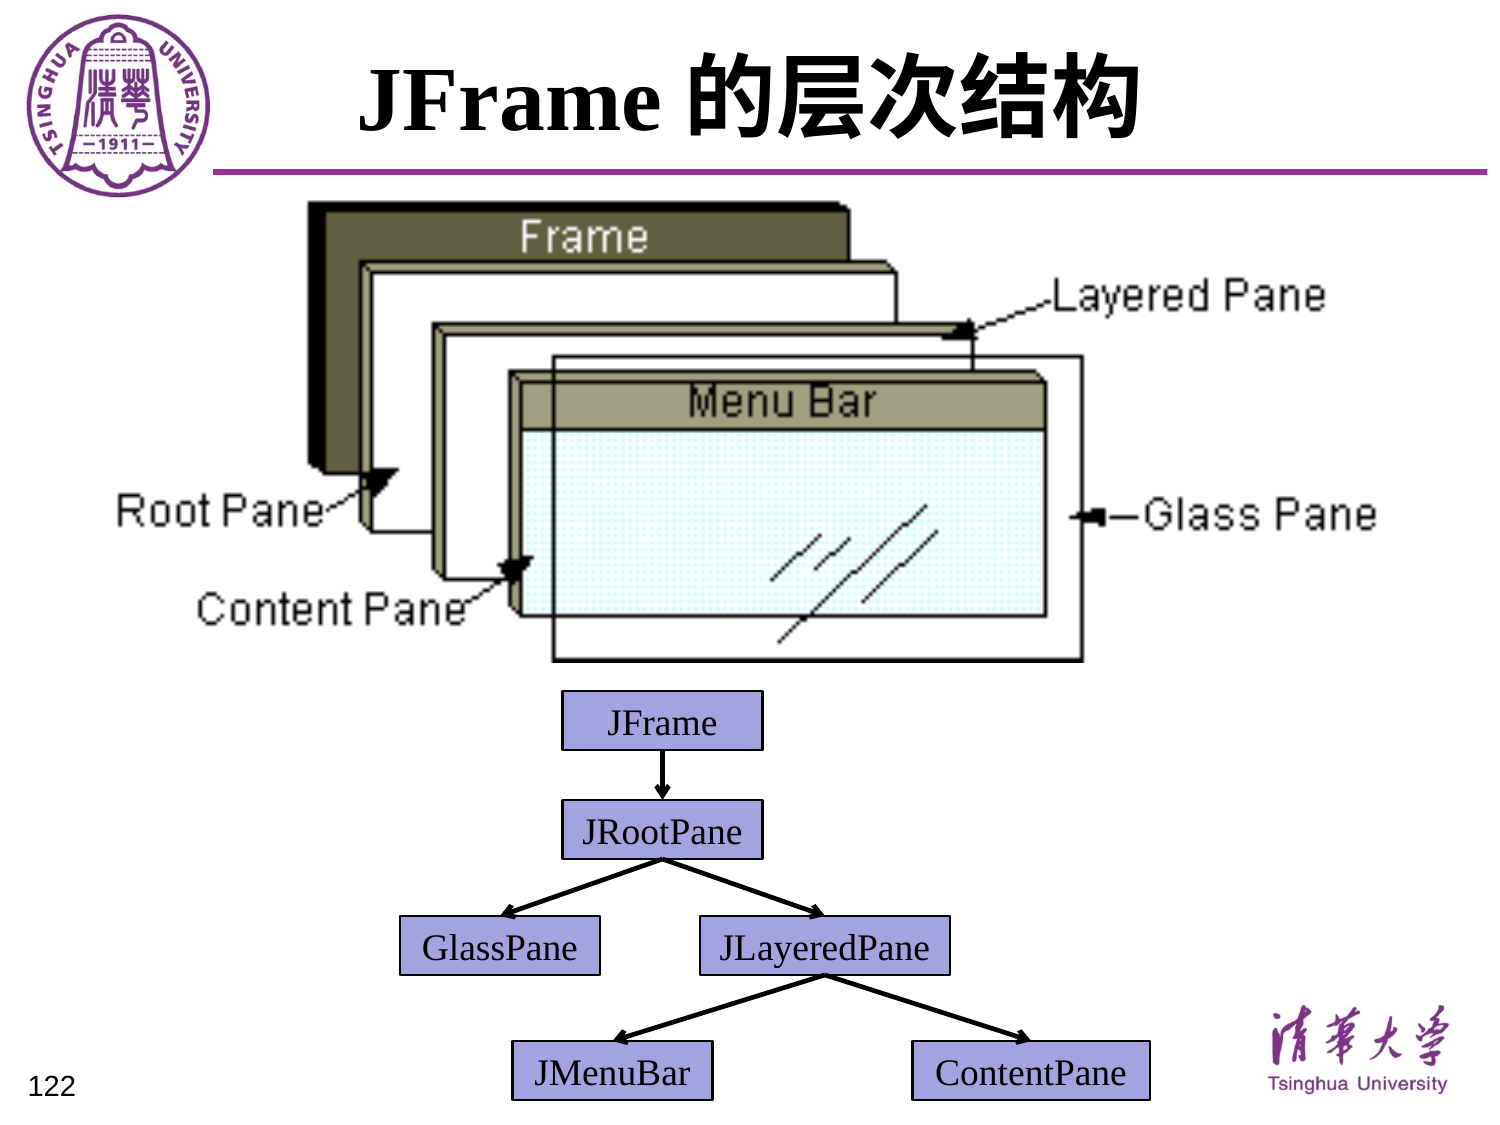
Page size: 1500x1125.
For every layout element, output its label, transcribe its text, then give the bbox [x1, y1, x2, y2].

footer 122 [12, 1059, 176, 1125]
picture [24, 12, 213, 37]
title JFrame的层次结构 [24, 37, 1476, 151]
picture [24, 151, 1413, 663]
picture [1262, 999, 1454, 1101]
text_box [399, 690, 1151, 1101]
